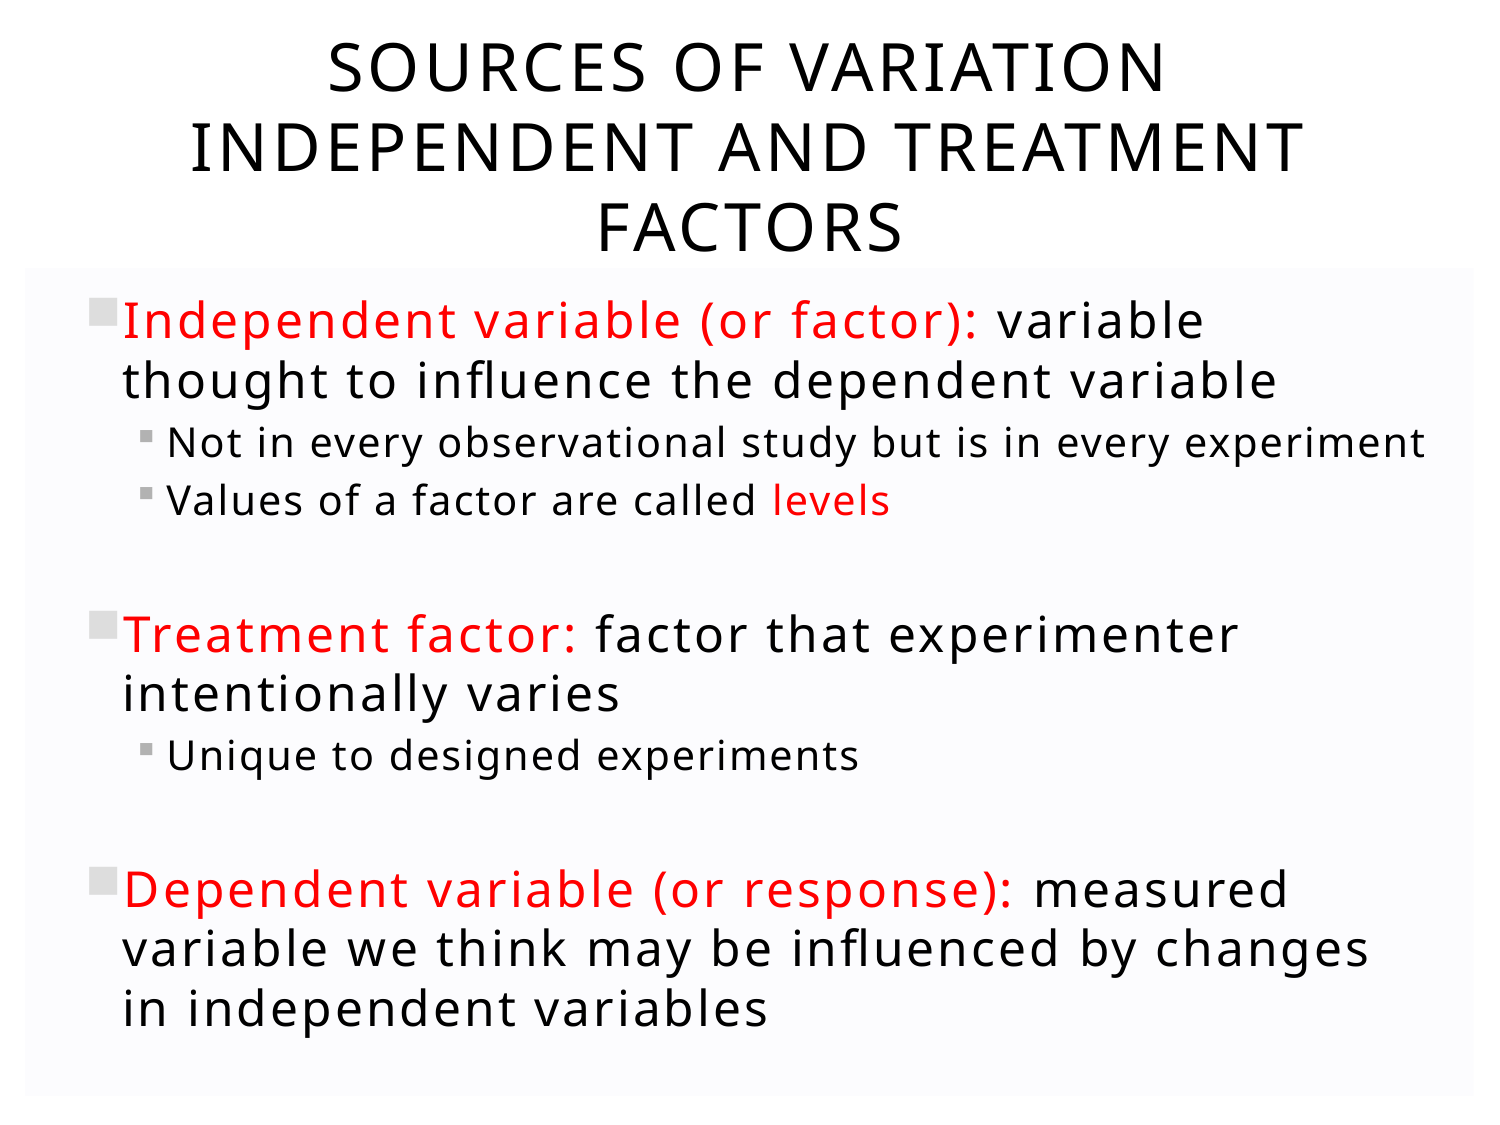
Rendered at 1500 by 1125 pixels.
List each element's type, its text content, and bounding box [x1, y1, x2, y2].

list Independent variable (or factor): variable thought to influence the dependent variable Not in every observational study but is in every experiment Values of a factor are called levels Treatment factor: factor that experimenter intentionally varies Unique to designed experiments Dependent variable (or response): measured variable we think may be influenced by changes in independent variables [62, 281, 1442, 1093]
title Sources of variation Independent and treatment factors [62, 58, 1438, 232]
